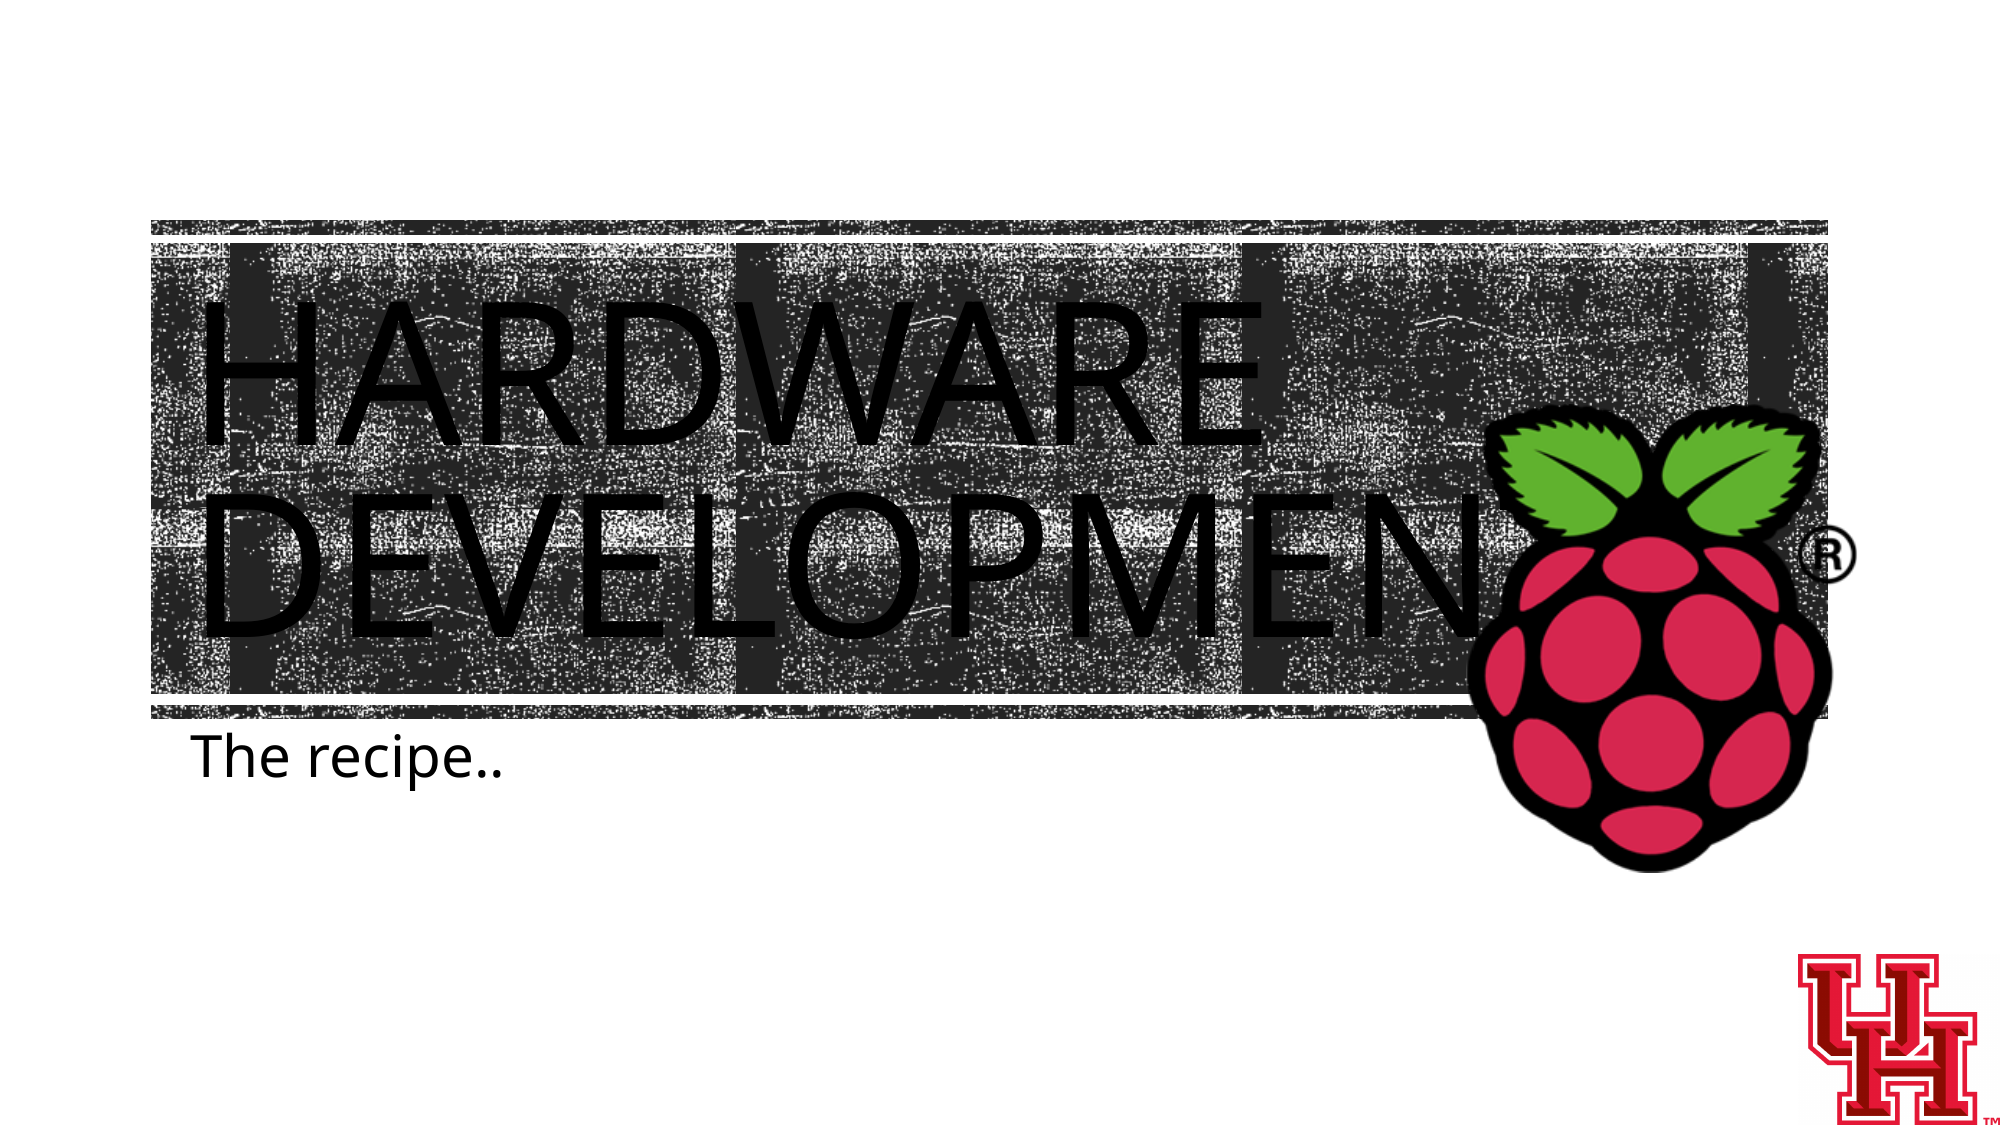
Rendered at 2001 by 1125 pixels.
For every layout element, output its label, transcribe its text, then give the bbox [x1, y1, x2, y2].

subtitle The recipe.. [175, 720, 1470, 896]
picture [1798, 954, 2000, 1125]
picture [1428, 404, 1898, 873]
title Hardware development [172, 234, 1808, 733]
